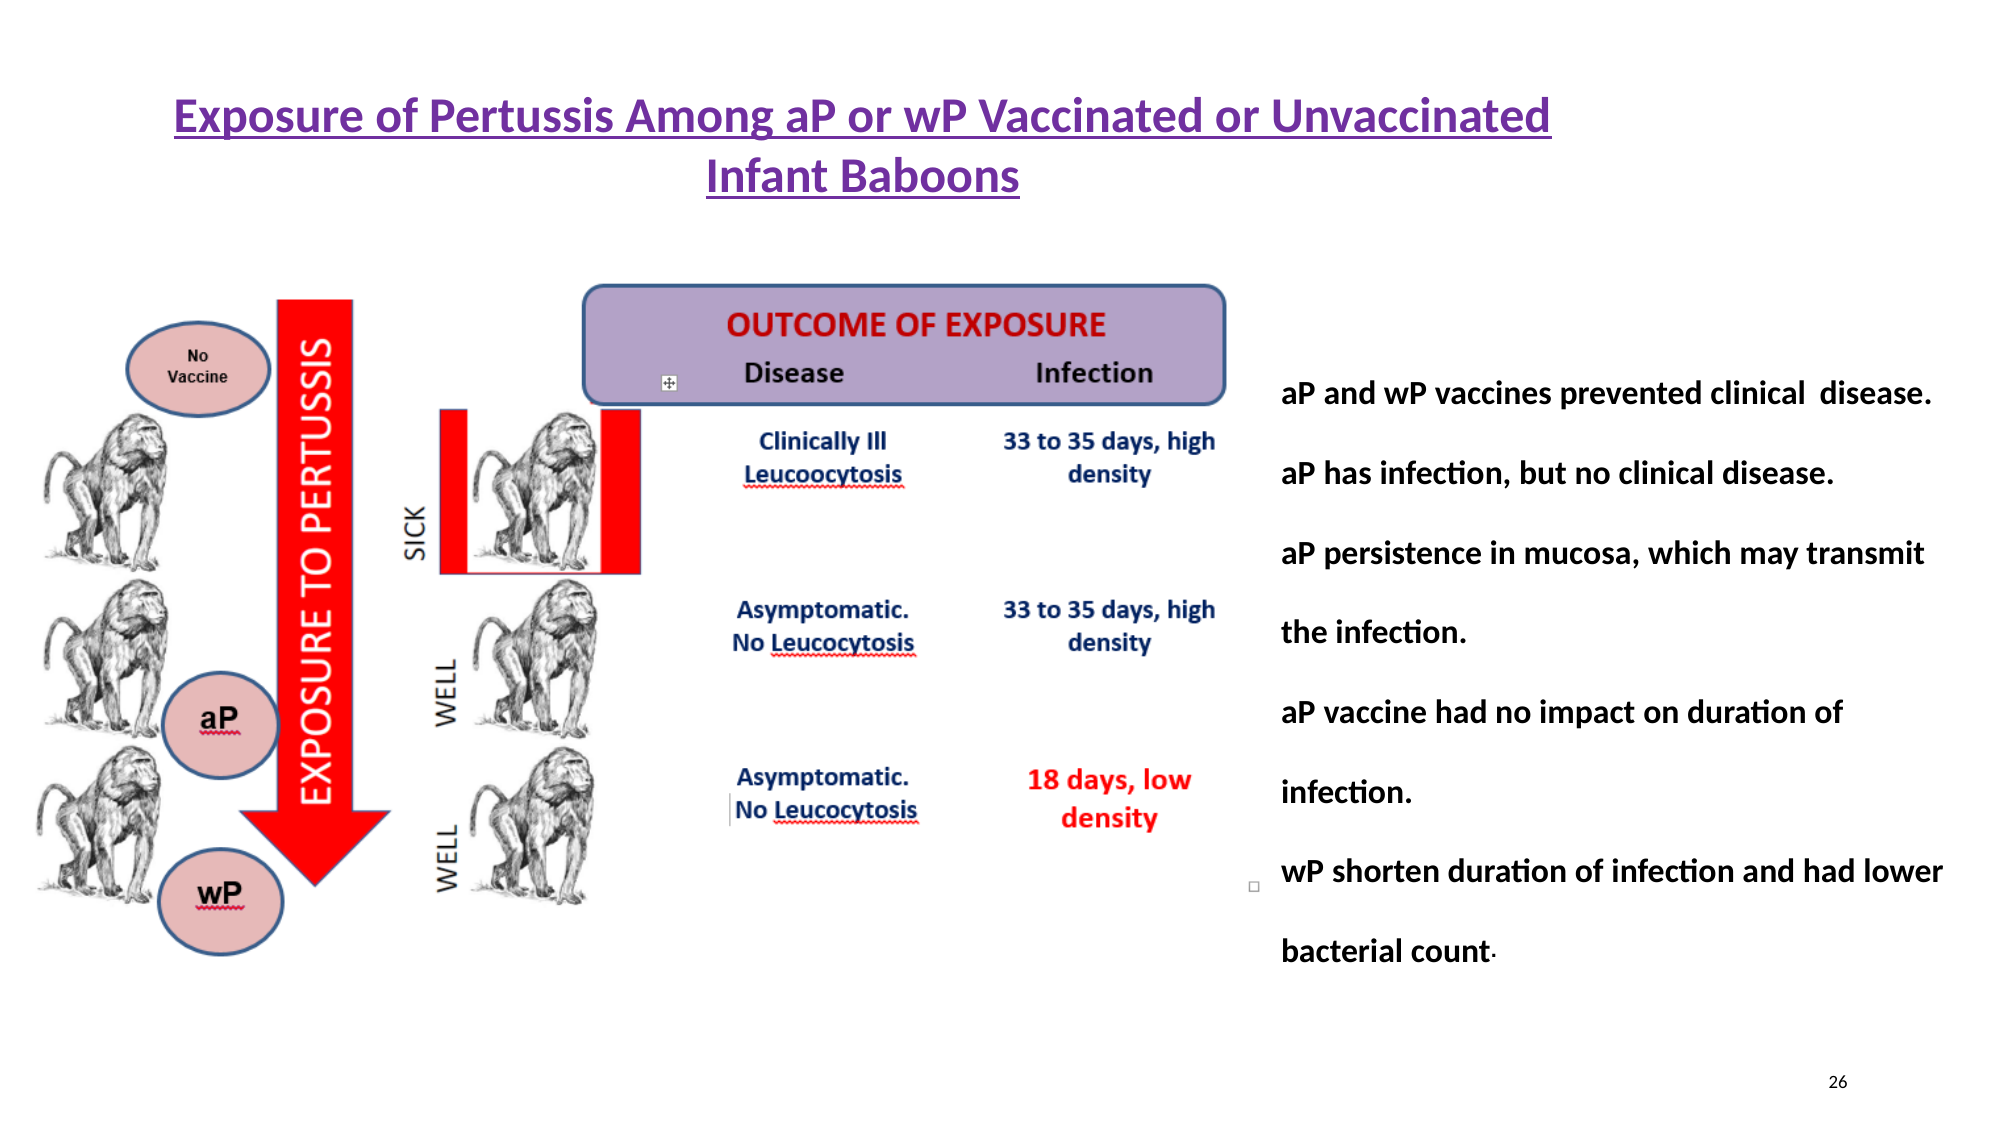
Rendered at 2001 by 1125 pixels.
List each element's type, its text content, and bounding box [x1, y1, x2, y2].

text_box Exposure of Pertussis Among aP or wP Vaccinated or Unvaccinated Infant Baboons [93, 75, 1632, 211]
slide_number ‹#› [1412, 1051, 1863, 1112]
text_box aP and wP vaccines prevented clinical disease. aP has infection, but no clinical disease. aP persistence in mucosa, which may transmit the infection. aP vaccine had no impact on duration of infection. wP shorten duration of infection and had lower bacterial count. [1266, 324, 1971, 977]
picture [24, 267, 1268, 968]
